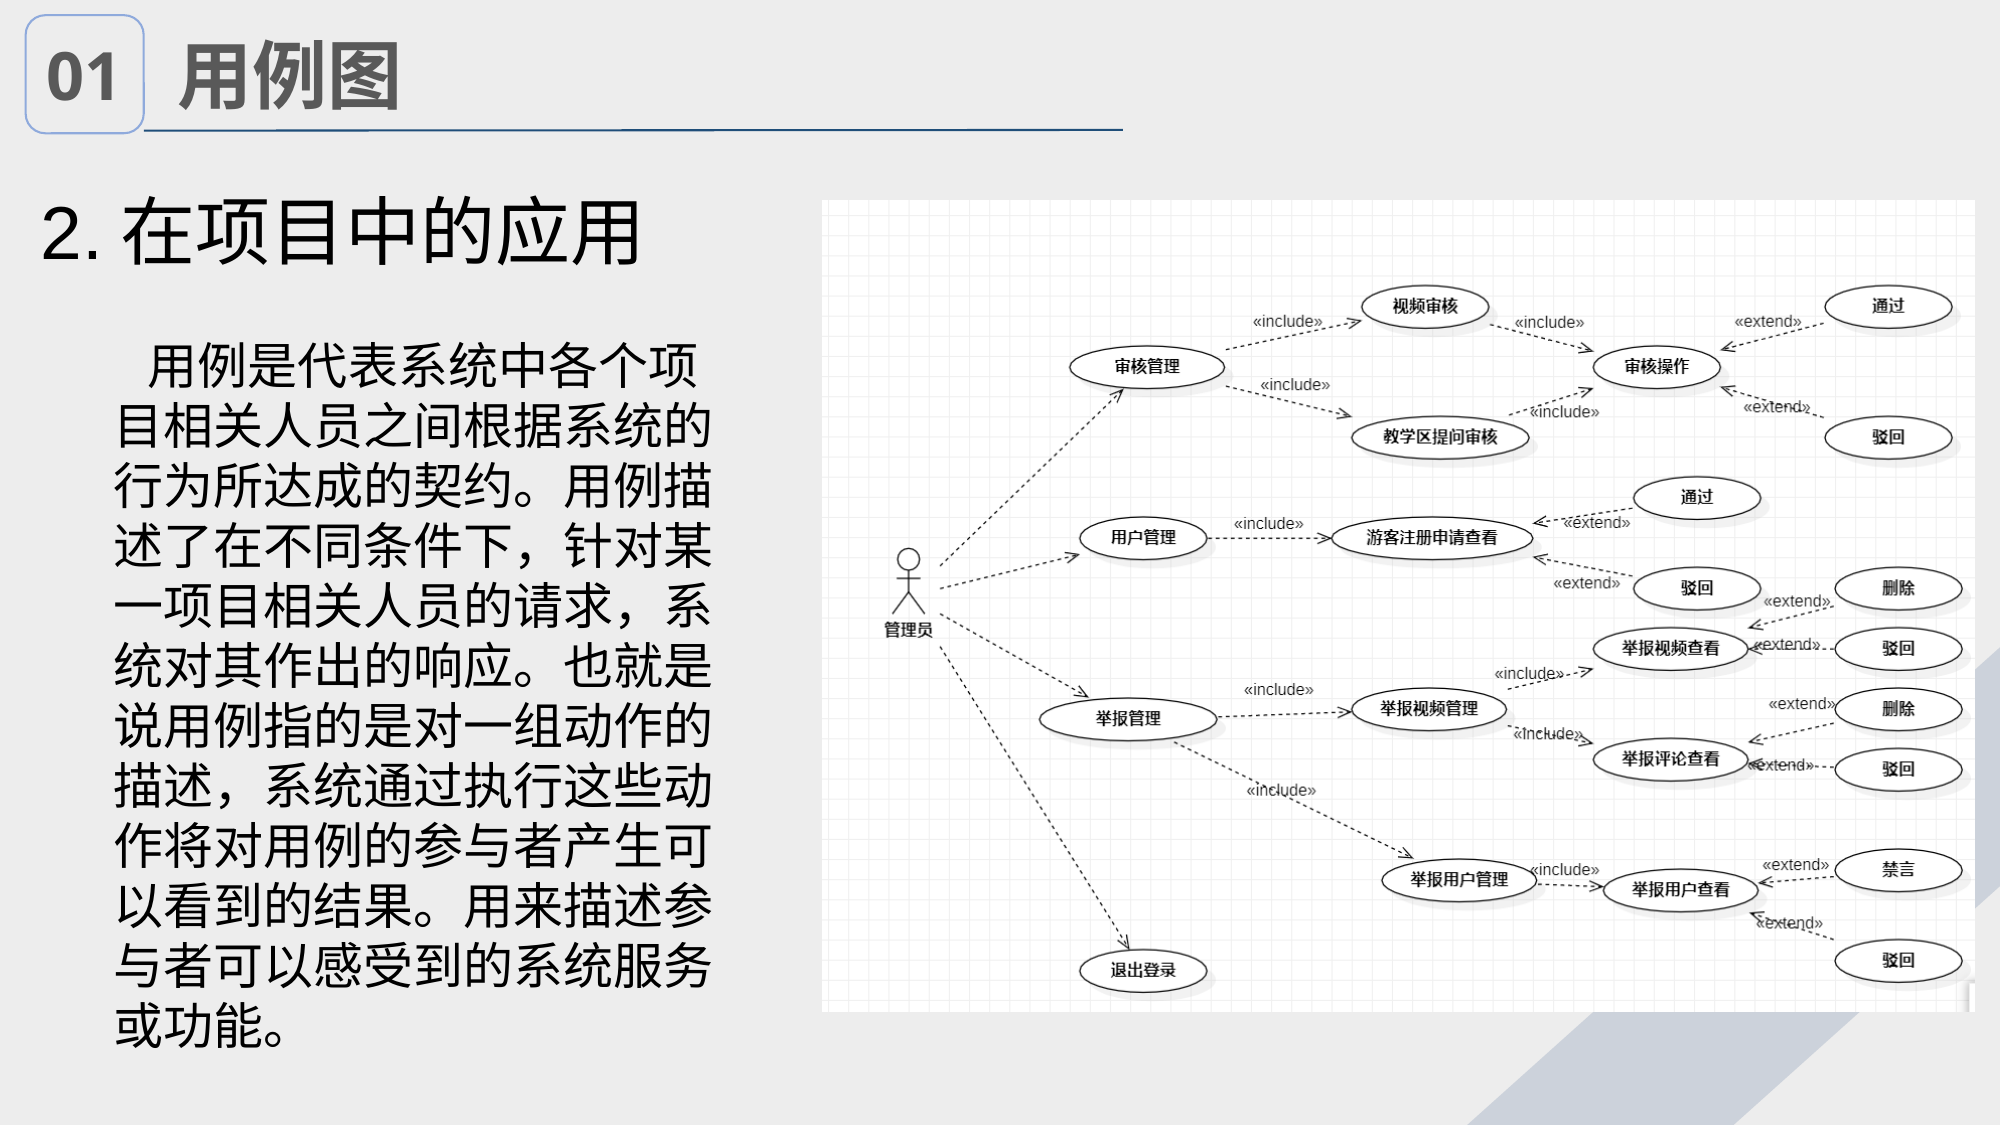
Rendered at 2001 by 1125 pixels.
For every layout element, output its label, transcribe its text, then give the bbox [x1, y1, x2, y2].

text_box [1465, 1012, 1862, 1125]
text_box 用例图 [143, 21, 437, 127]
text_box 01 [24, 14, 143, 135]
text_box [1975, 645, 2000, 910]
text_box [25, 177, 750, 1070]
picture [822, 200, 1975, 1012]
